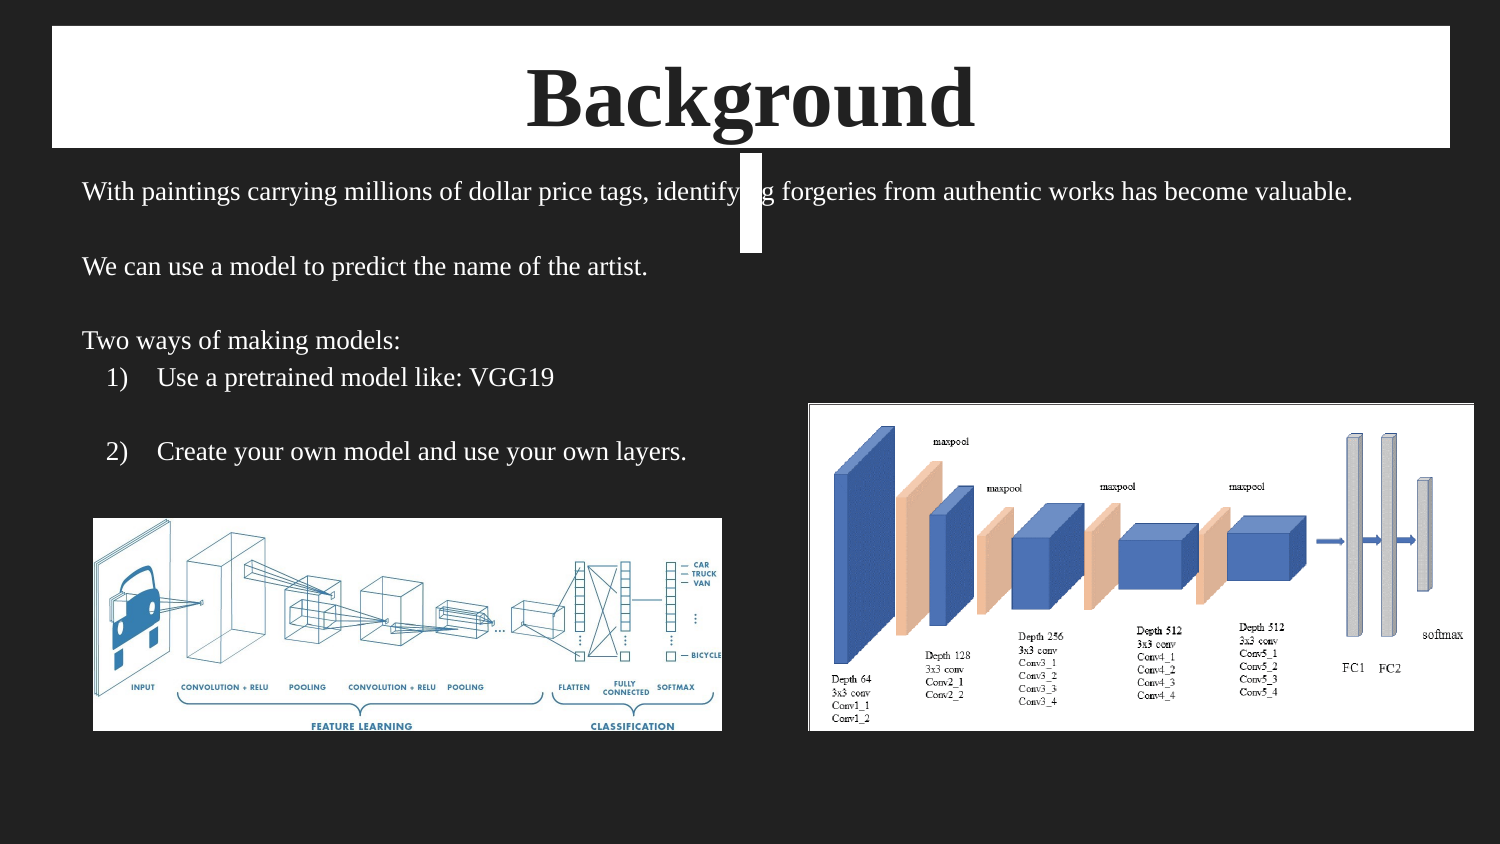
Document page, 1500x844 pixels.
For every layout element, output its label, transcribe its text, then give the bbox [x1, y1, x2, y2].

title Background [52, 25, 1450, 148]
list With paintings carrying millions of dollar price tags, identifying forgeries from authentic works has become valuable. We can use a model to predict the name of the artist. Two ways of making models: Use a pretrained model like: VGG19 Create your own model and use your own layers. [66, 153, 1465, 715]
picture [93, 518, 722, 731]
picture [807, 403, 1474, 731]
